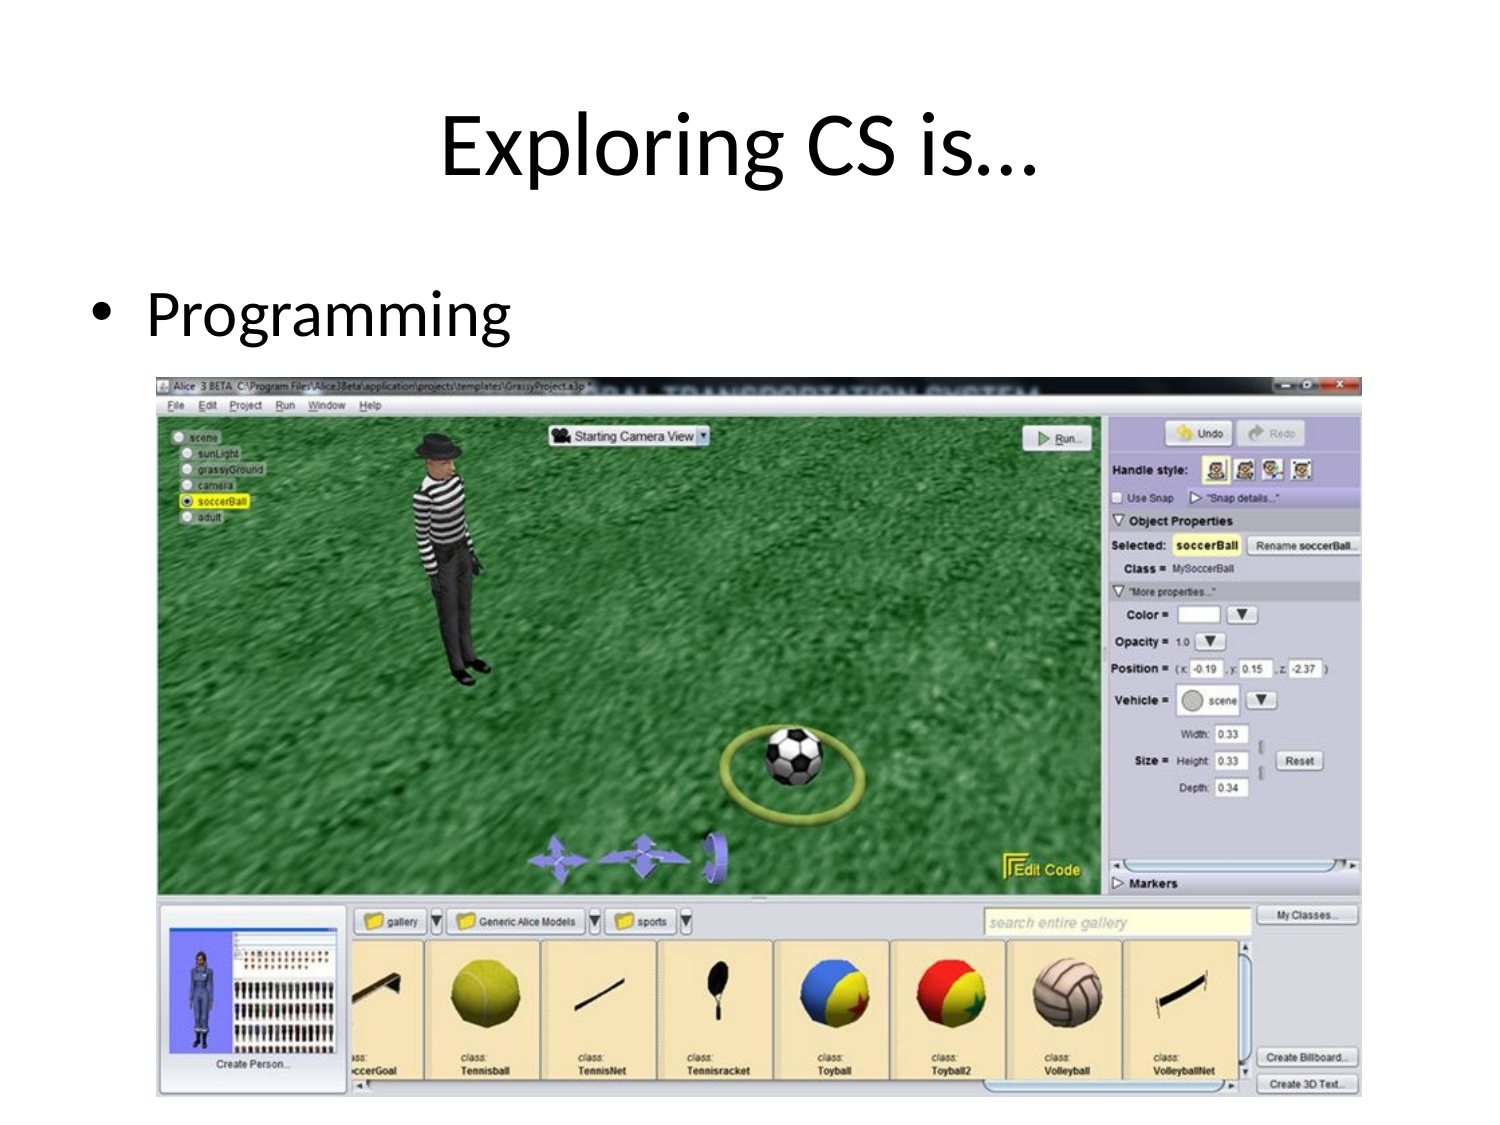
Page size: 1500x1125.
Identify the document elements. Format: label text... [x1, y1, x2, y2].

picture [155, 377, 1362, 1097]
list Programming [75, 262, 1425, 1005]
title Exploring CS is… [75, 45, 1425, 233]
